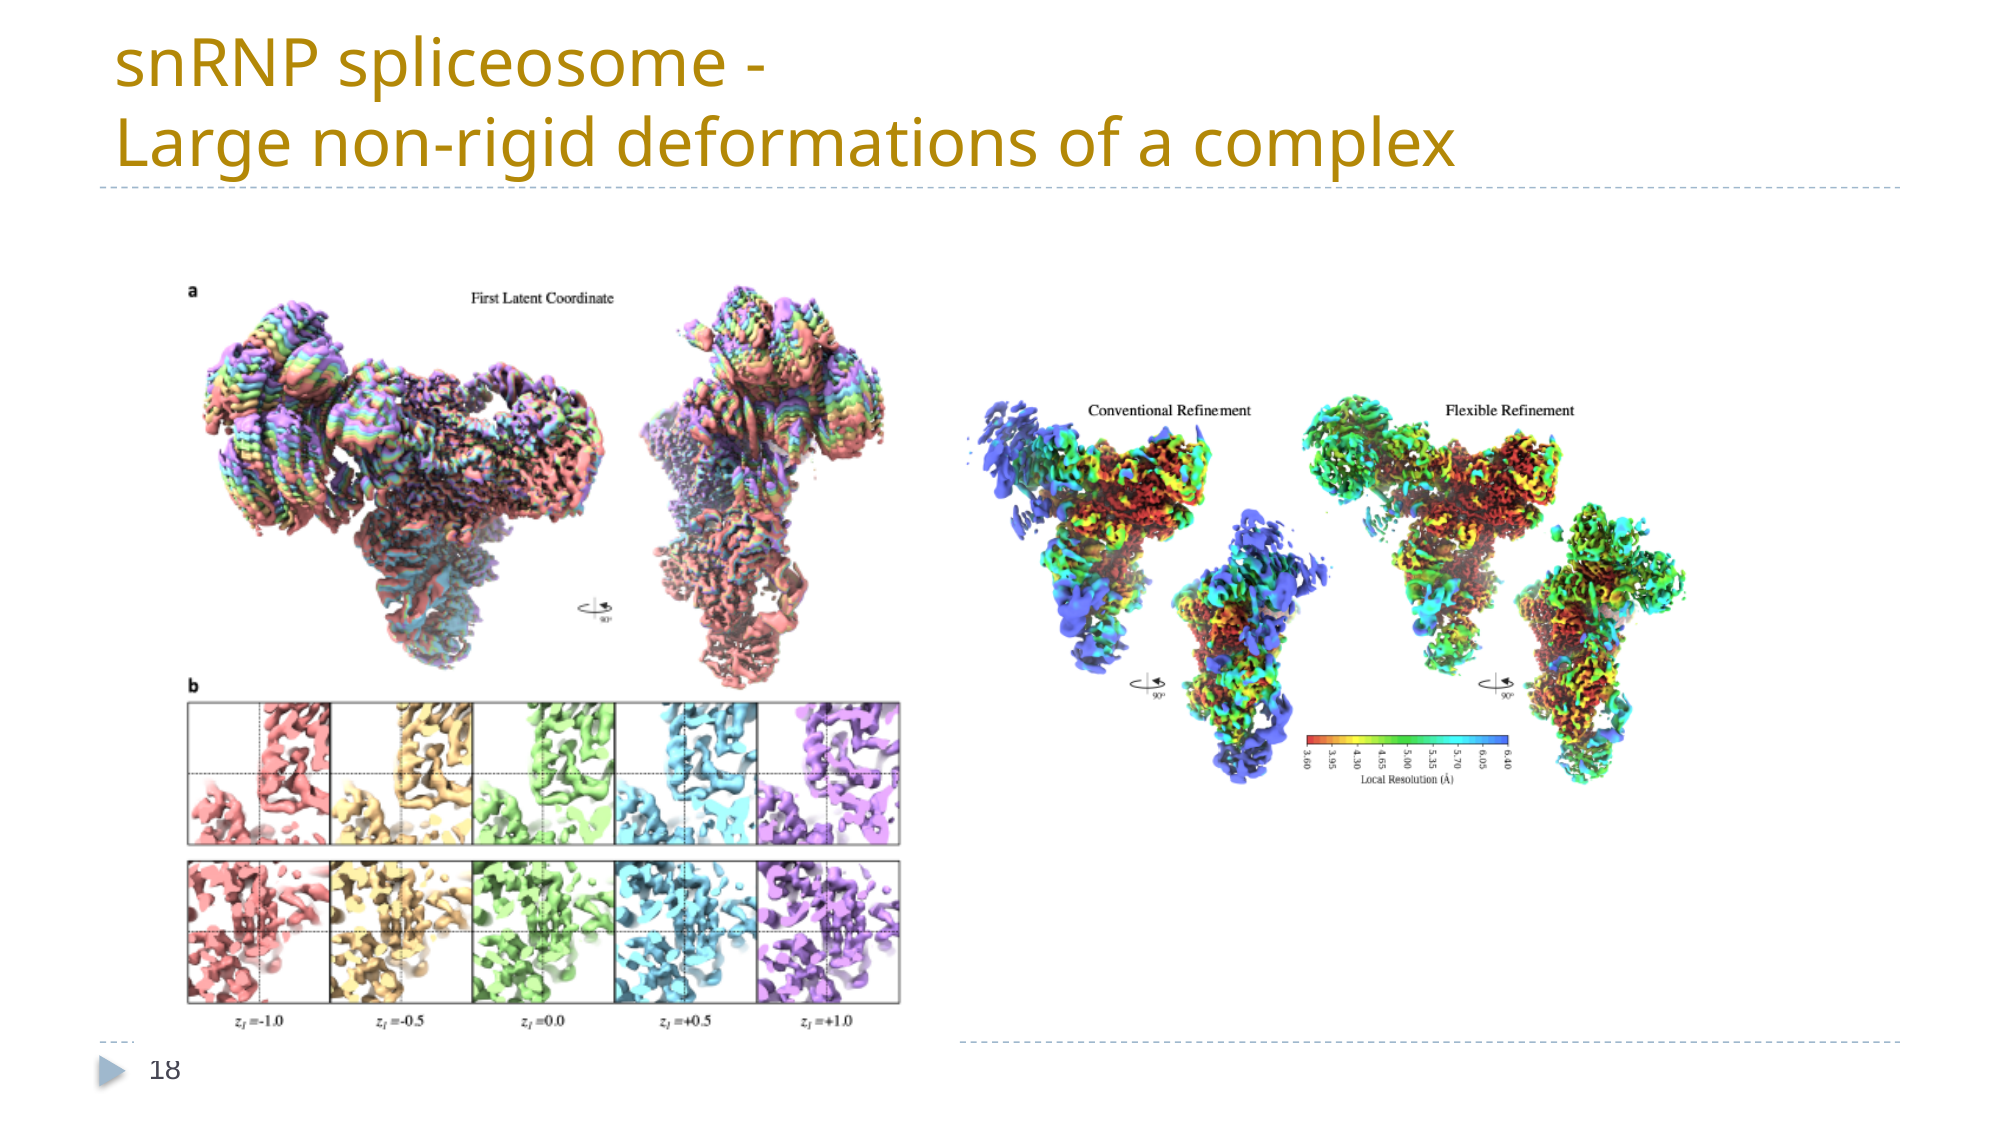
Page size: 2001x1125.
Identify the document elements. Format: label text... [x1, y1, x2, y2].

picture [133, 238, 1704, 1062]
slide_number 18 [134, 1074, 568, 1103]
title snRNP spliceosome - Large non-rigid deformations of a complex [99, 24, 1901, 188]
